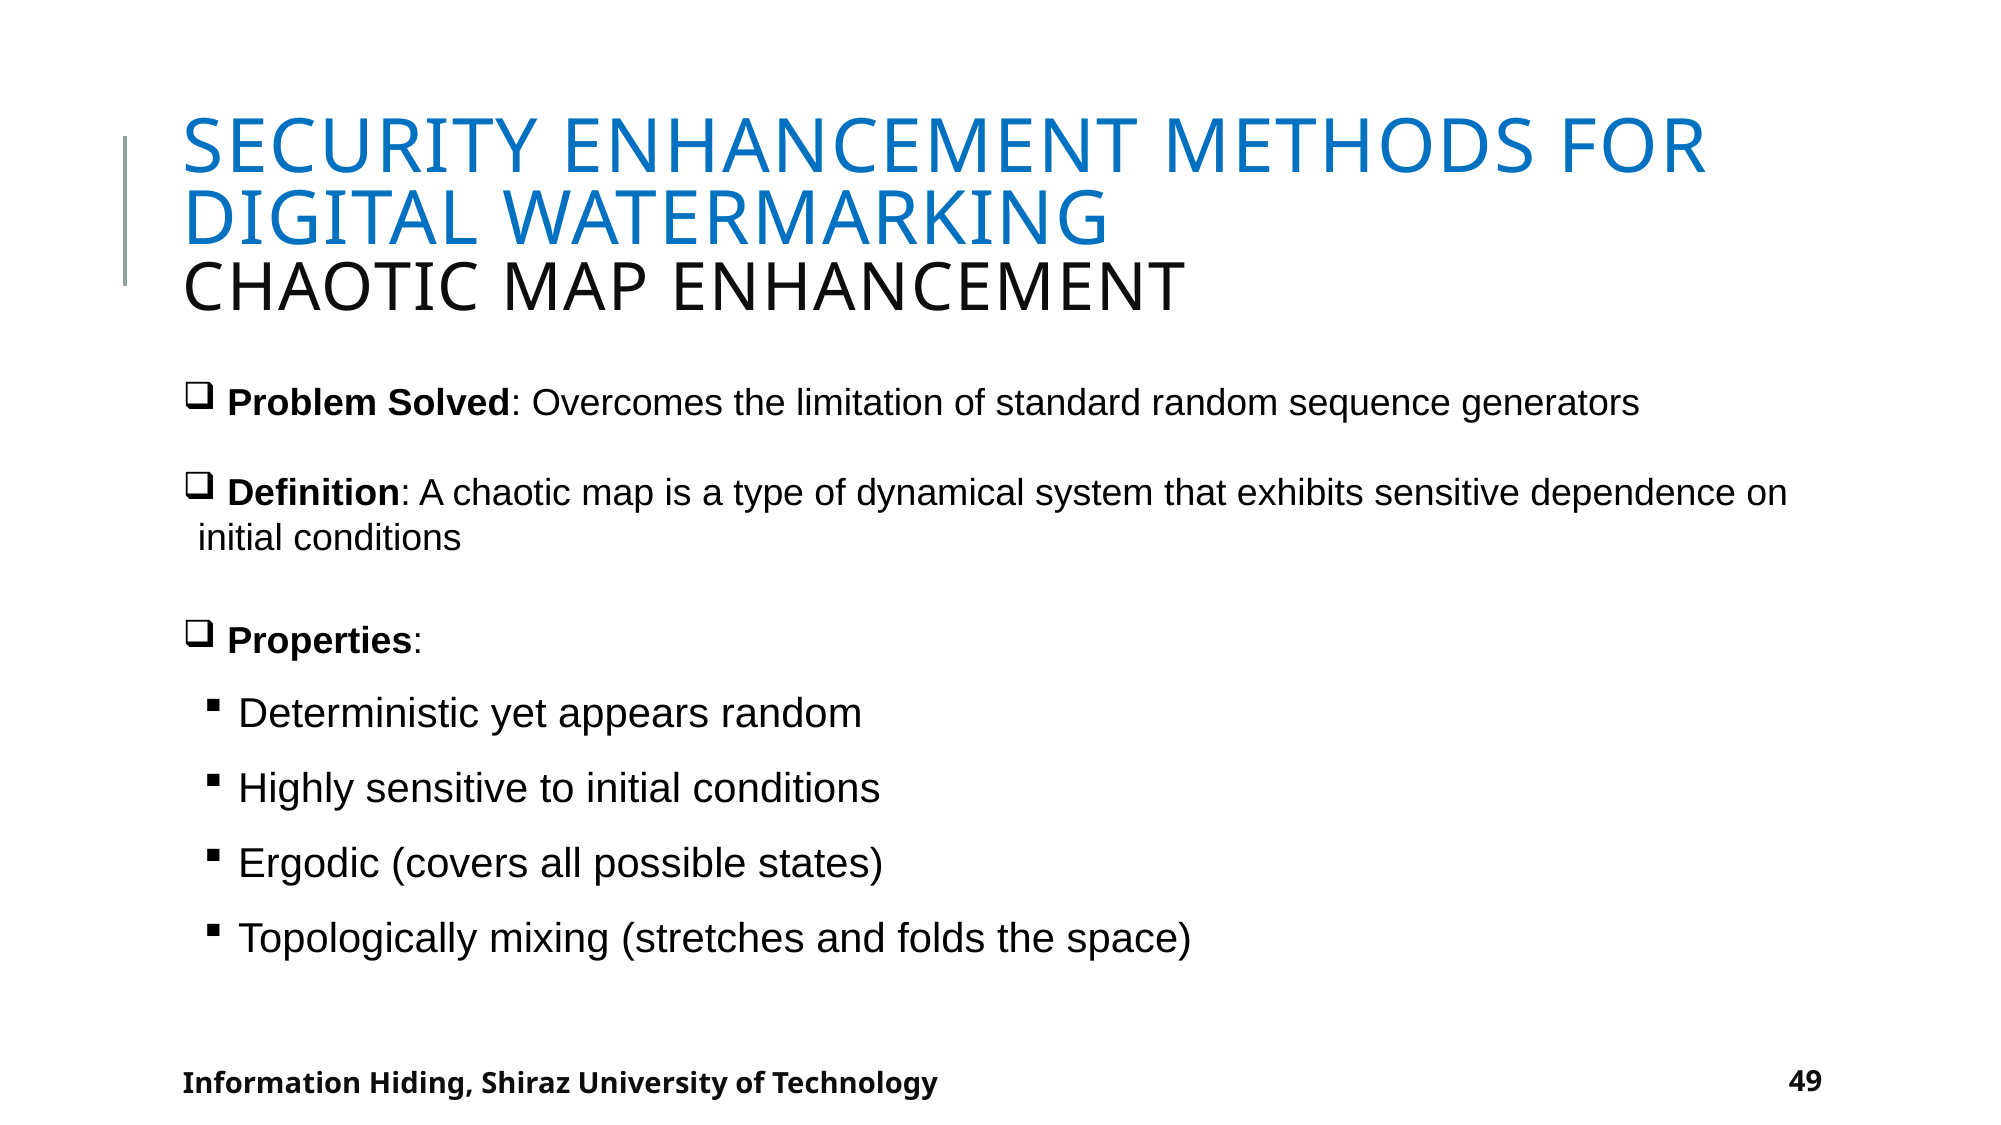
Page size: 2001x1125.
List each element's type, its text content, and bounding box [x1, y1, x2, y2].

list Problem Solved: Overcomes the limitation of standard random sequence generators Definition: A chaotic map is a type of dynamical system that exhibits sensitive dependence on initial conditions Properties: Deterministic yet appears random Highly sensitive to initial conditions Ergodic (covers all possible states) Topologically mixing (stretches and folds the space) [168, 370, 1853, 1026]
slide_number 49 [1773, 1059, 1853, 1105]
title Security Enhancement Methods for Digital Watermarking Chaotic Map Enhancement [168, 96, 1853, 342]
footer Information Hiding, Shiraz University of Technology [168, 1059, 1773, 1105]
